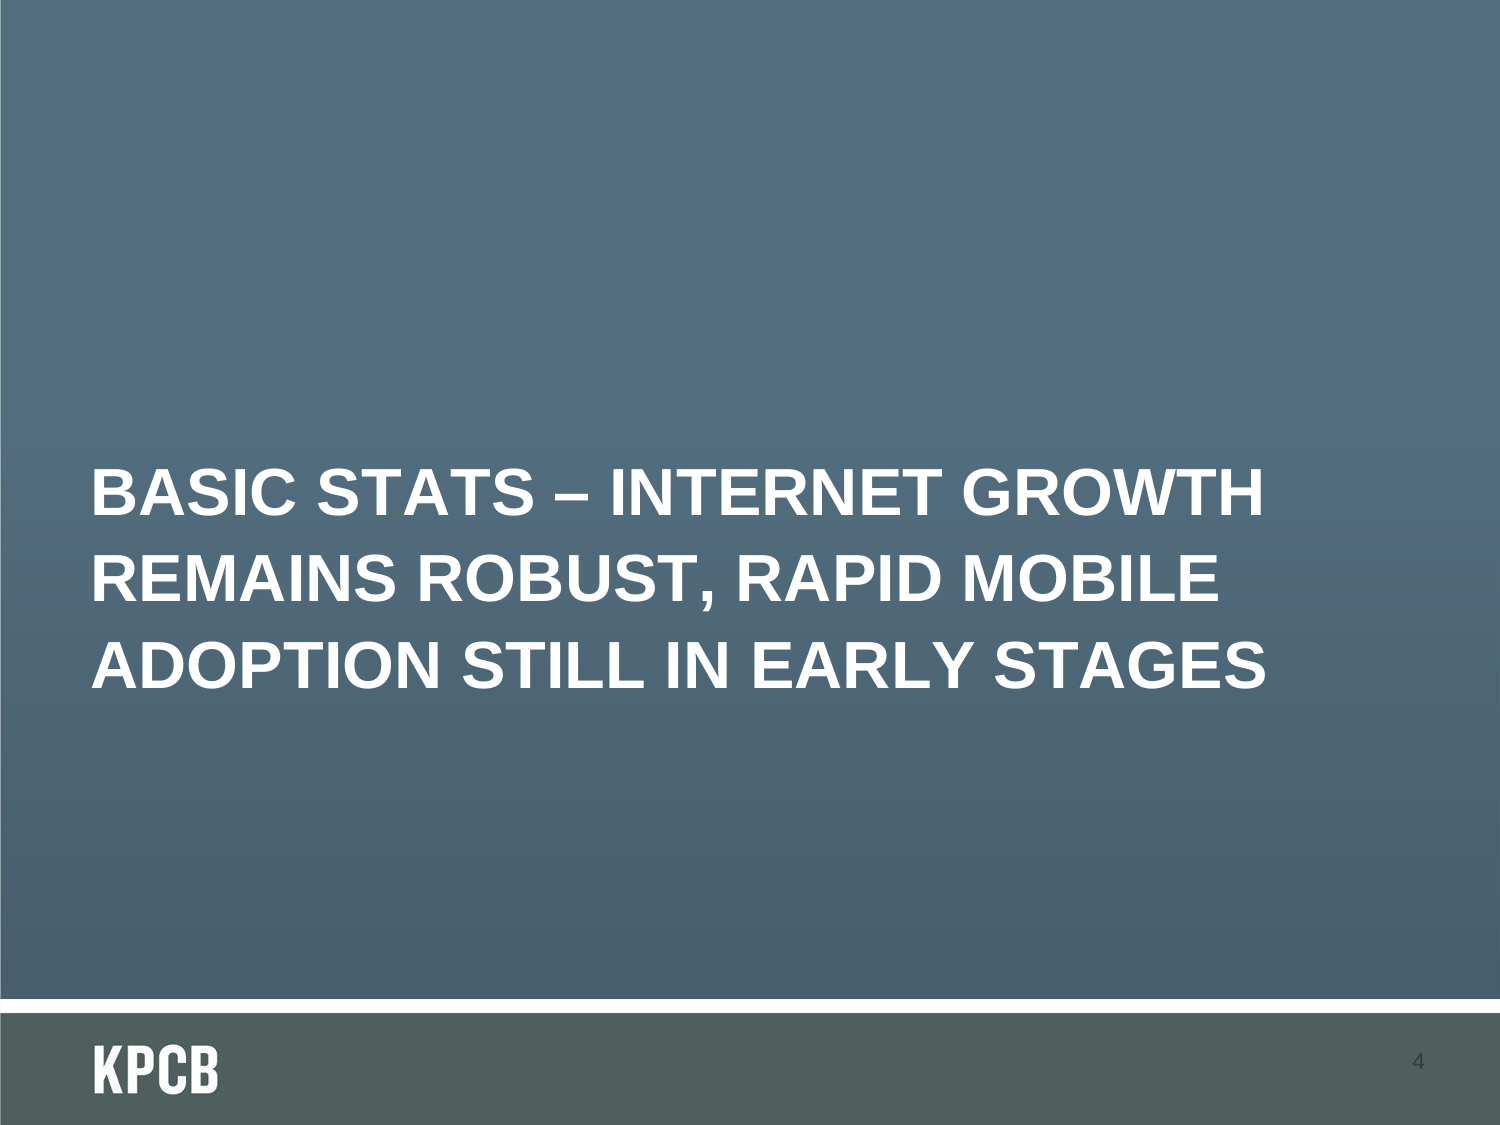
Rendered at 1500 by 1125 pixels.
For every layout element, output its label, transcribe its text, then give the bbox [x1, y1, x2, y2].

slide_number 4 [1080, 1046, 1425, 1103]
text_box BASIC STATS – INTERNET GROWTH REMAINS ROBUST, RAPID MOBILE ADOPTION STILL IN EARLY STAGES [88, 442, 1271, 704]
text_box [0, 0, 1500, 1125]
